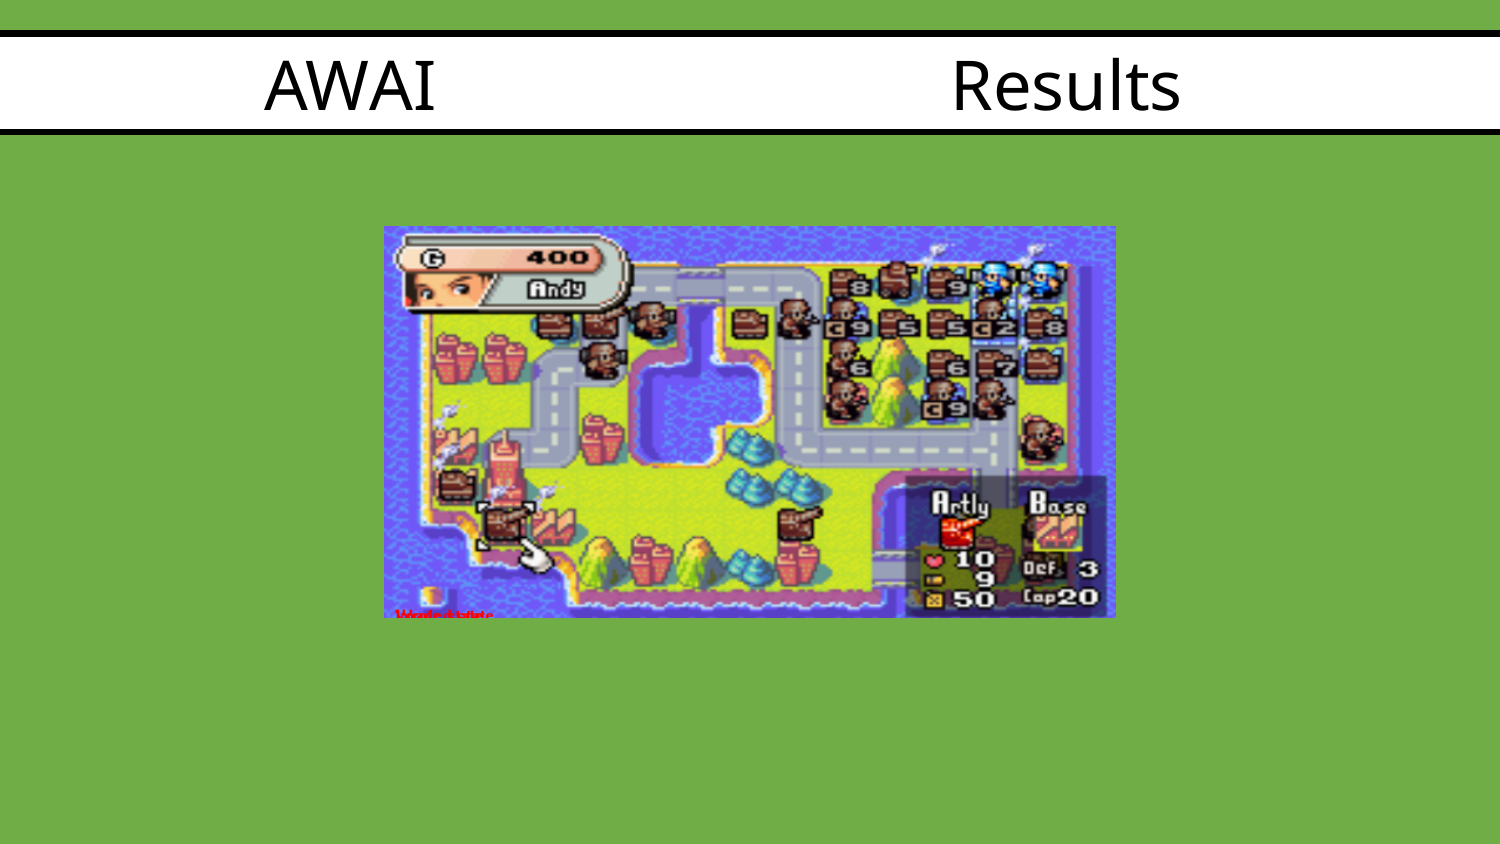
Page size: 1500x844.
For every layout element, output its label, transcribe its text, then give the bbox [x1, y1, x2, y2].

text_box [0, 33, 1500, 132]
picture [384, 225, 1116, 618]
title AWAI [103, 39, 523, 138]
text_box Results [660, 39, 1473, 138]
